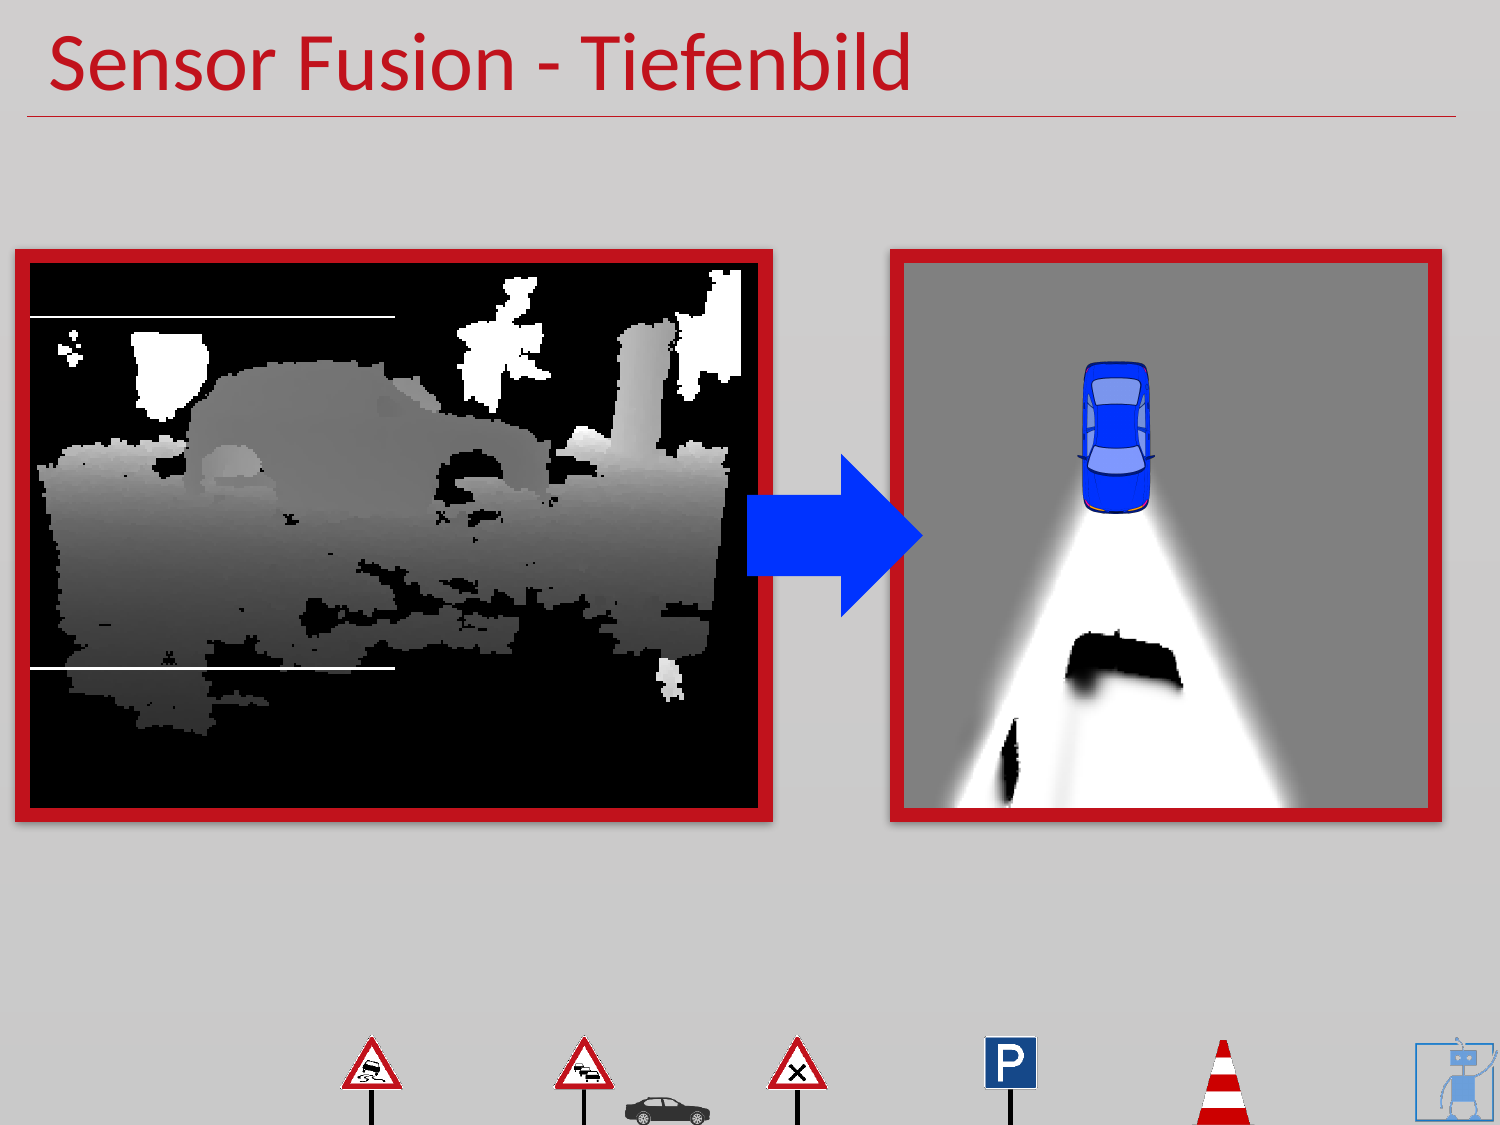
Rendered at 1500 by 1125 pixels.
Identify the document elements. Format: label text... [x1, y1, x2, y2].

picture [904, 263, 1428, 808]
picture [1191, 1040, 1255, 1125]
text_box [340, 1035, 403, 1125]
picture [1412, 1036, 1500, 1125]
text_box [553, 1035, 615, 1125]
text_box Sensor Fusion - Tiefenbild [15, 0, 931, 115]
picture [29, 263, 758, 808]
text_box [766, 1035, 828, 1125]
text_box [758, 453, 904, 618]
picture [619, 1082, 715, 1125]
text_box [983, 1035, 1038, 1125]
